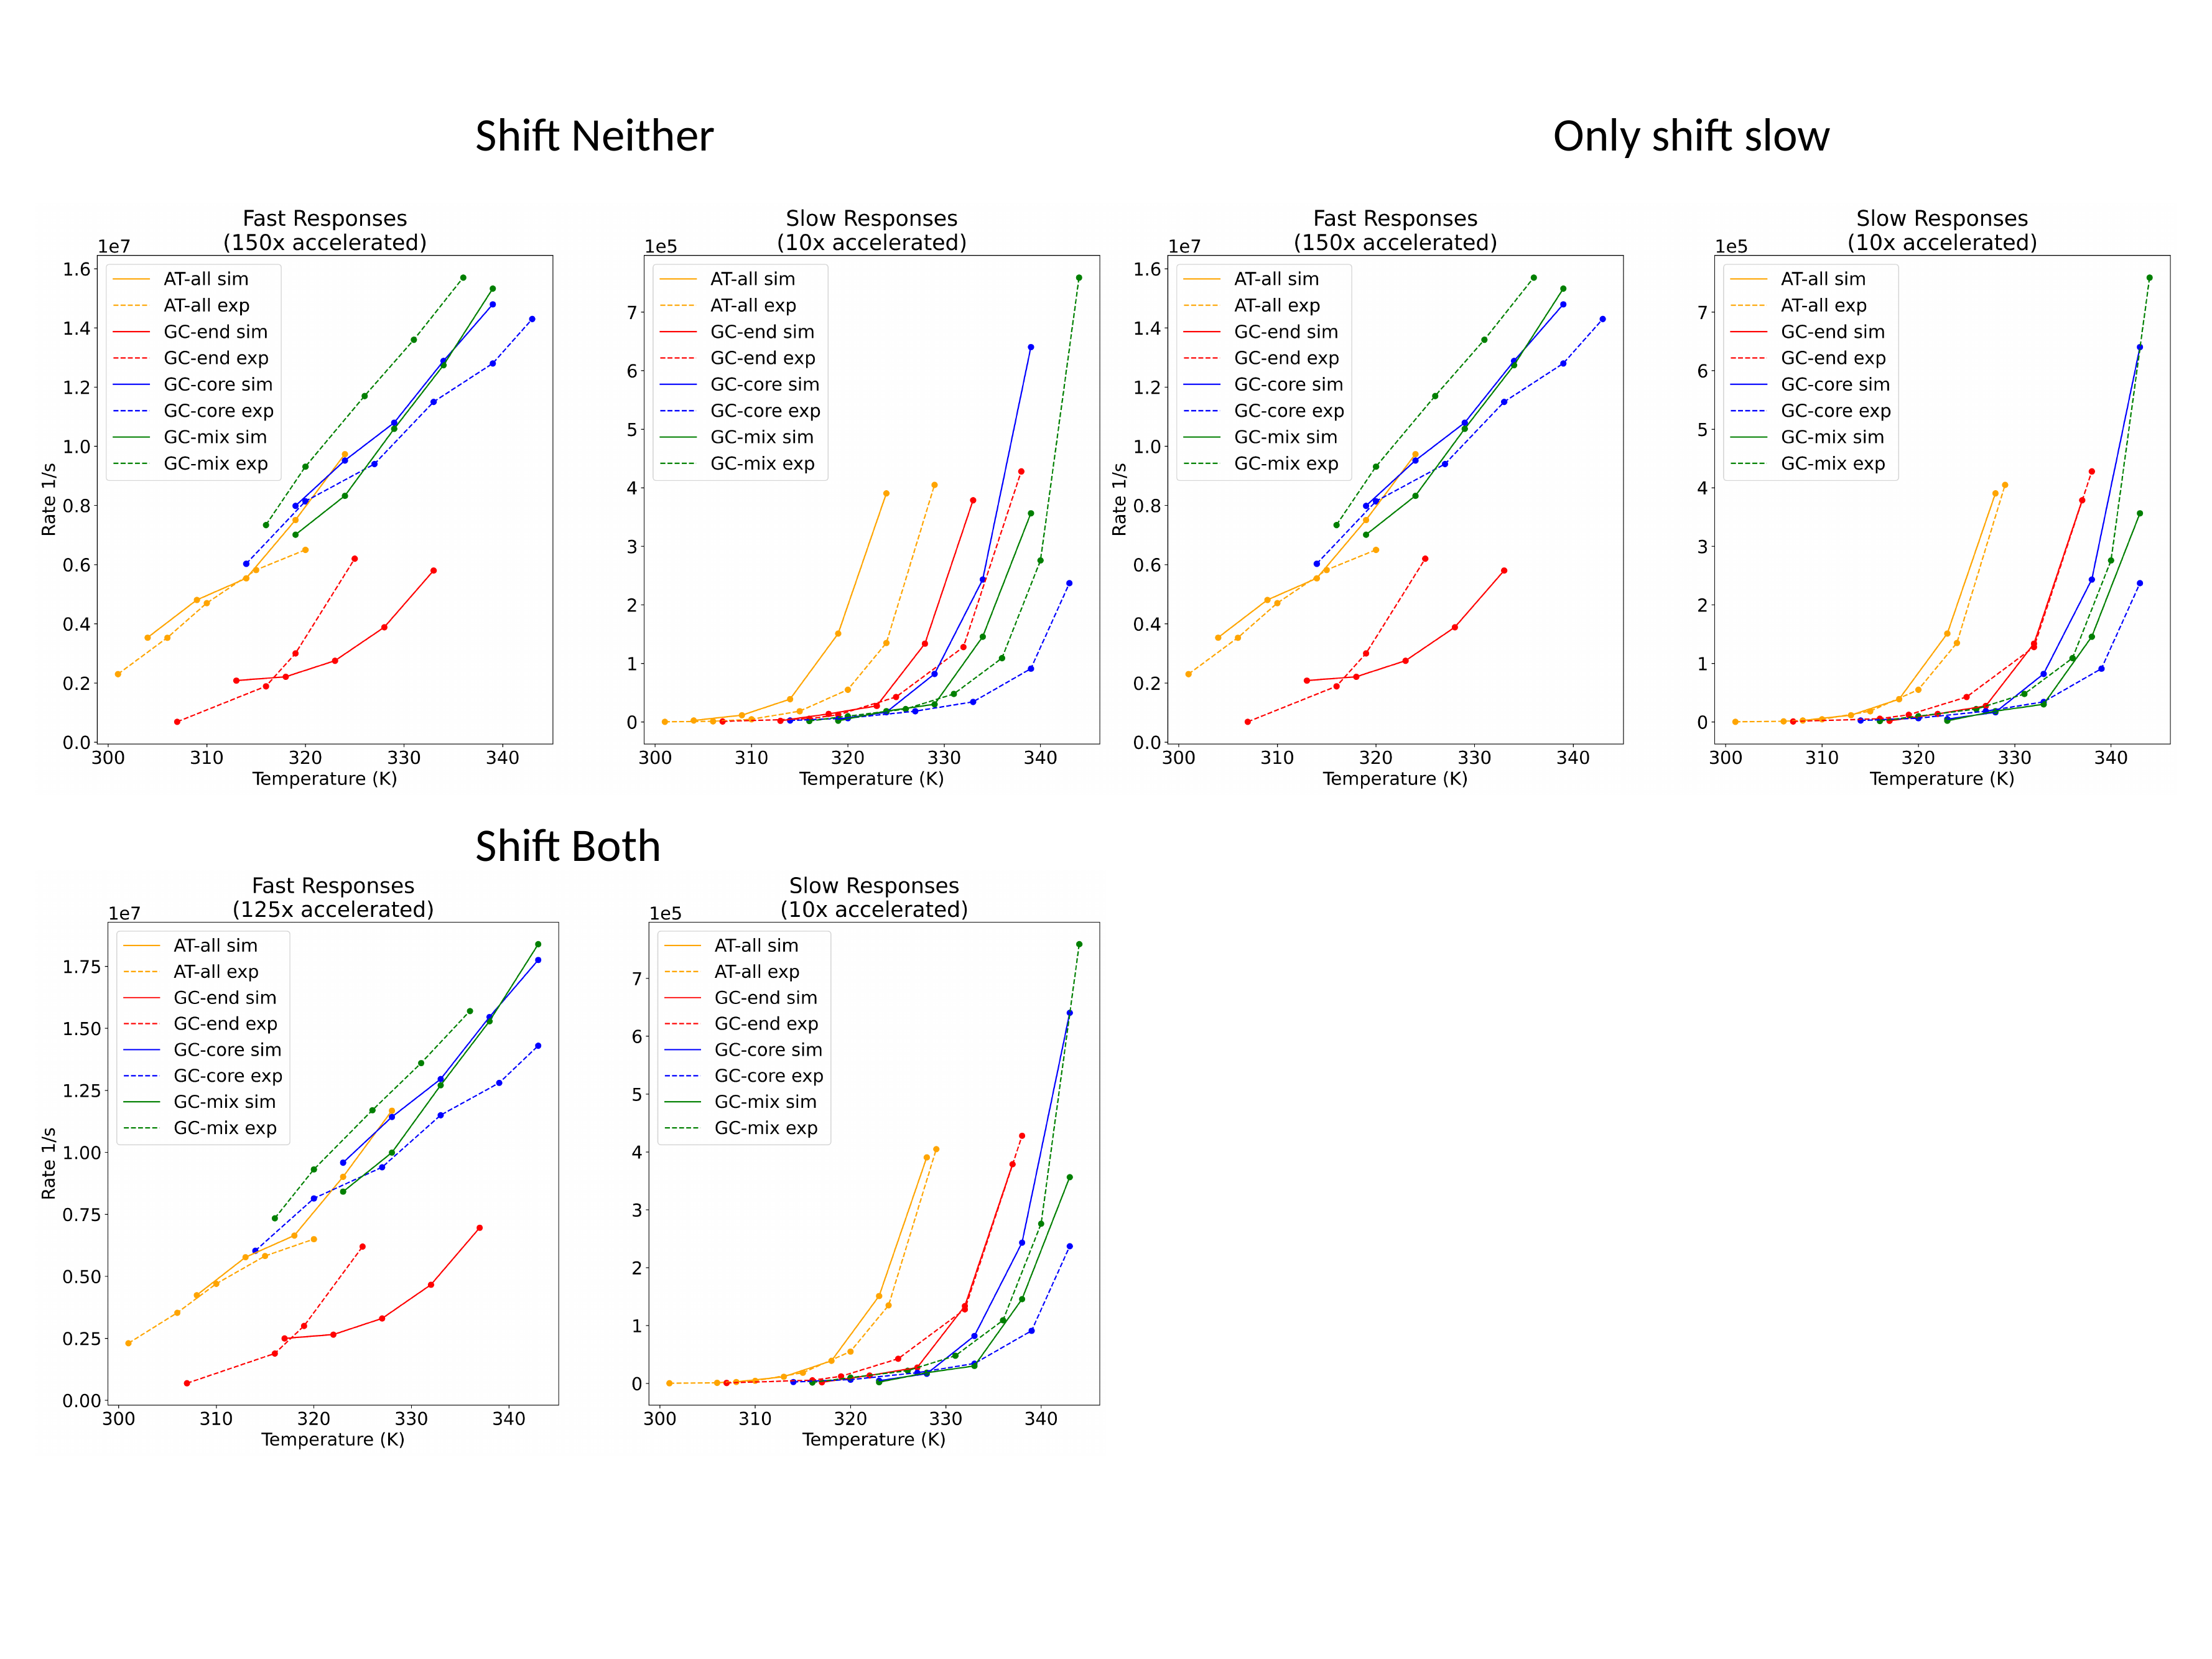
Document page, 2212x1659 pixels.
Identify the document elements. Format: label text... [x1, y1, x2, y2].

text_box Only shift slow [1545, 100, 2114, 165]
picture [35, 870, 1106, 1456]
text_box Shift Both [466, 810, 1036, 870]
text_box Shift Neither [466, 100, 1036, 165]
picture [35, 203, 2177, 795]
